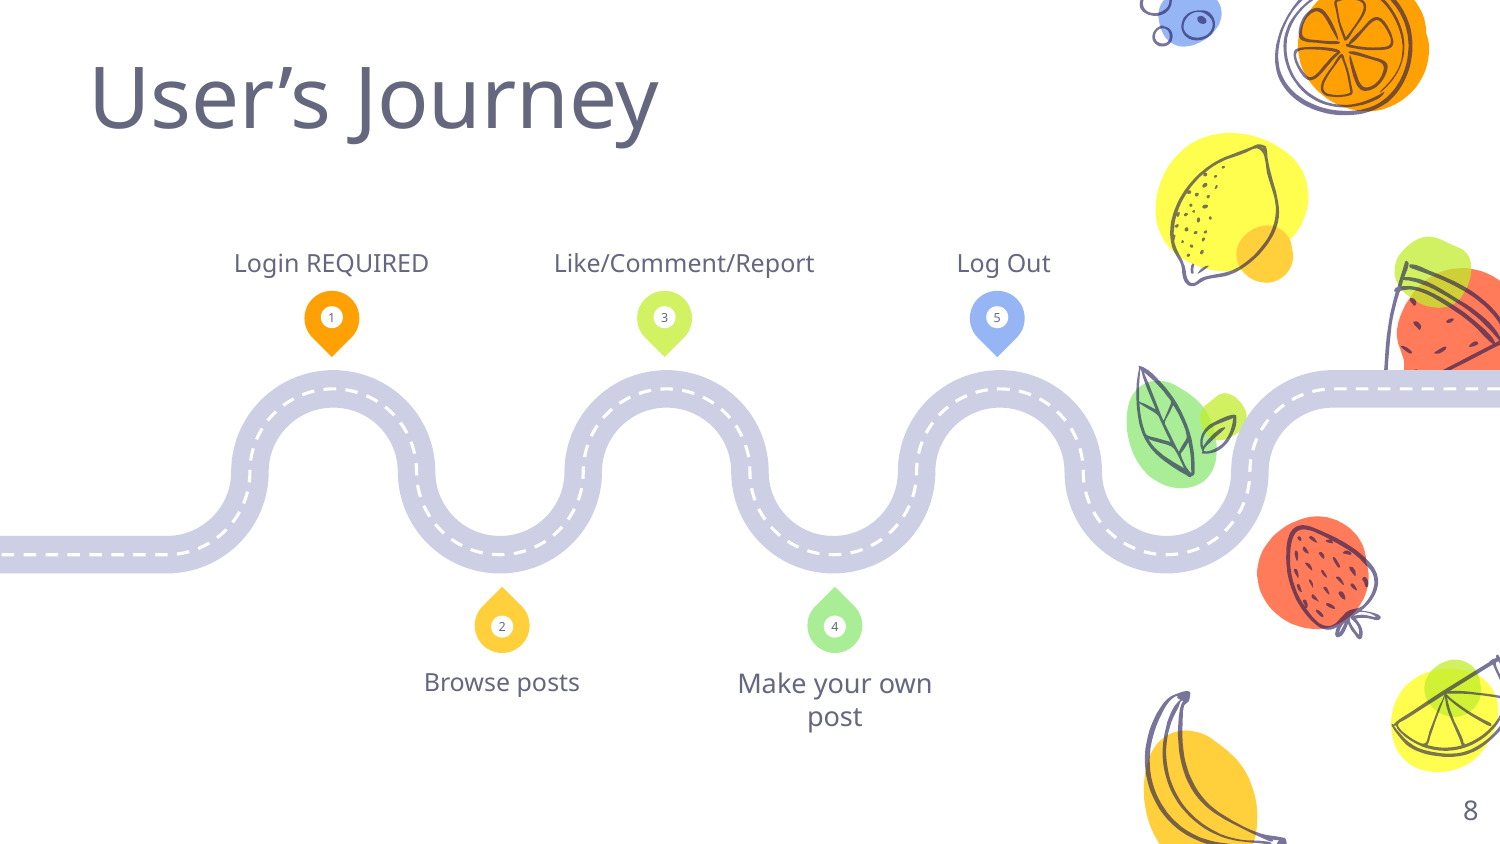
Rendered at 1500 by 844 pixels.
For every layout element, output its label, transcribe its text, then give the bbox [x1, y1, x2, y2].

text_box Like/Comment/Report [553, 189, 865, 278]
text_box Make your own post [729, 666, 941, 755]
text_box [292, 279, 371, 358]
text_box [795, 586, 874, 665]
slide_number ‹#› [1403, 779, 1494, 844]
text_box Browse posts [396, 666, 608, 755]
text_box Login REQUIRED [226, 189, 438, 278]
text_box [463, 586, 542, 665]
text_box [0, 388, 1500, 555]
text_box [625, 279, 704, 358]
title User’s Journey [73, 19, 1055, 161]
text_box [958, 279, 1037, 358]
text_box Log Out [891, 189, 1103, 278]
